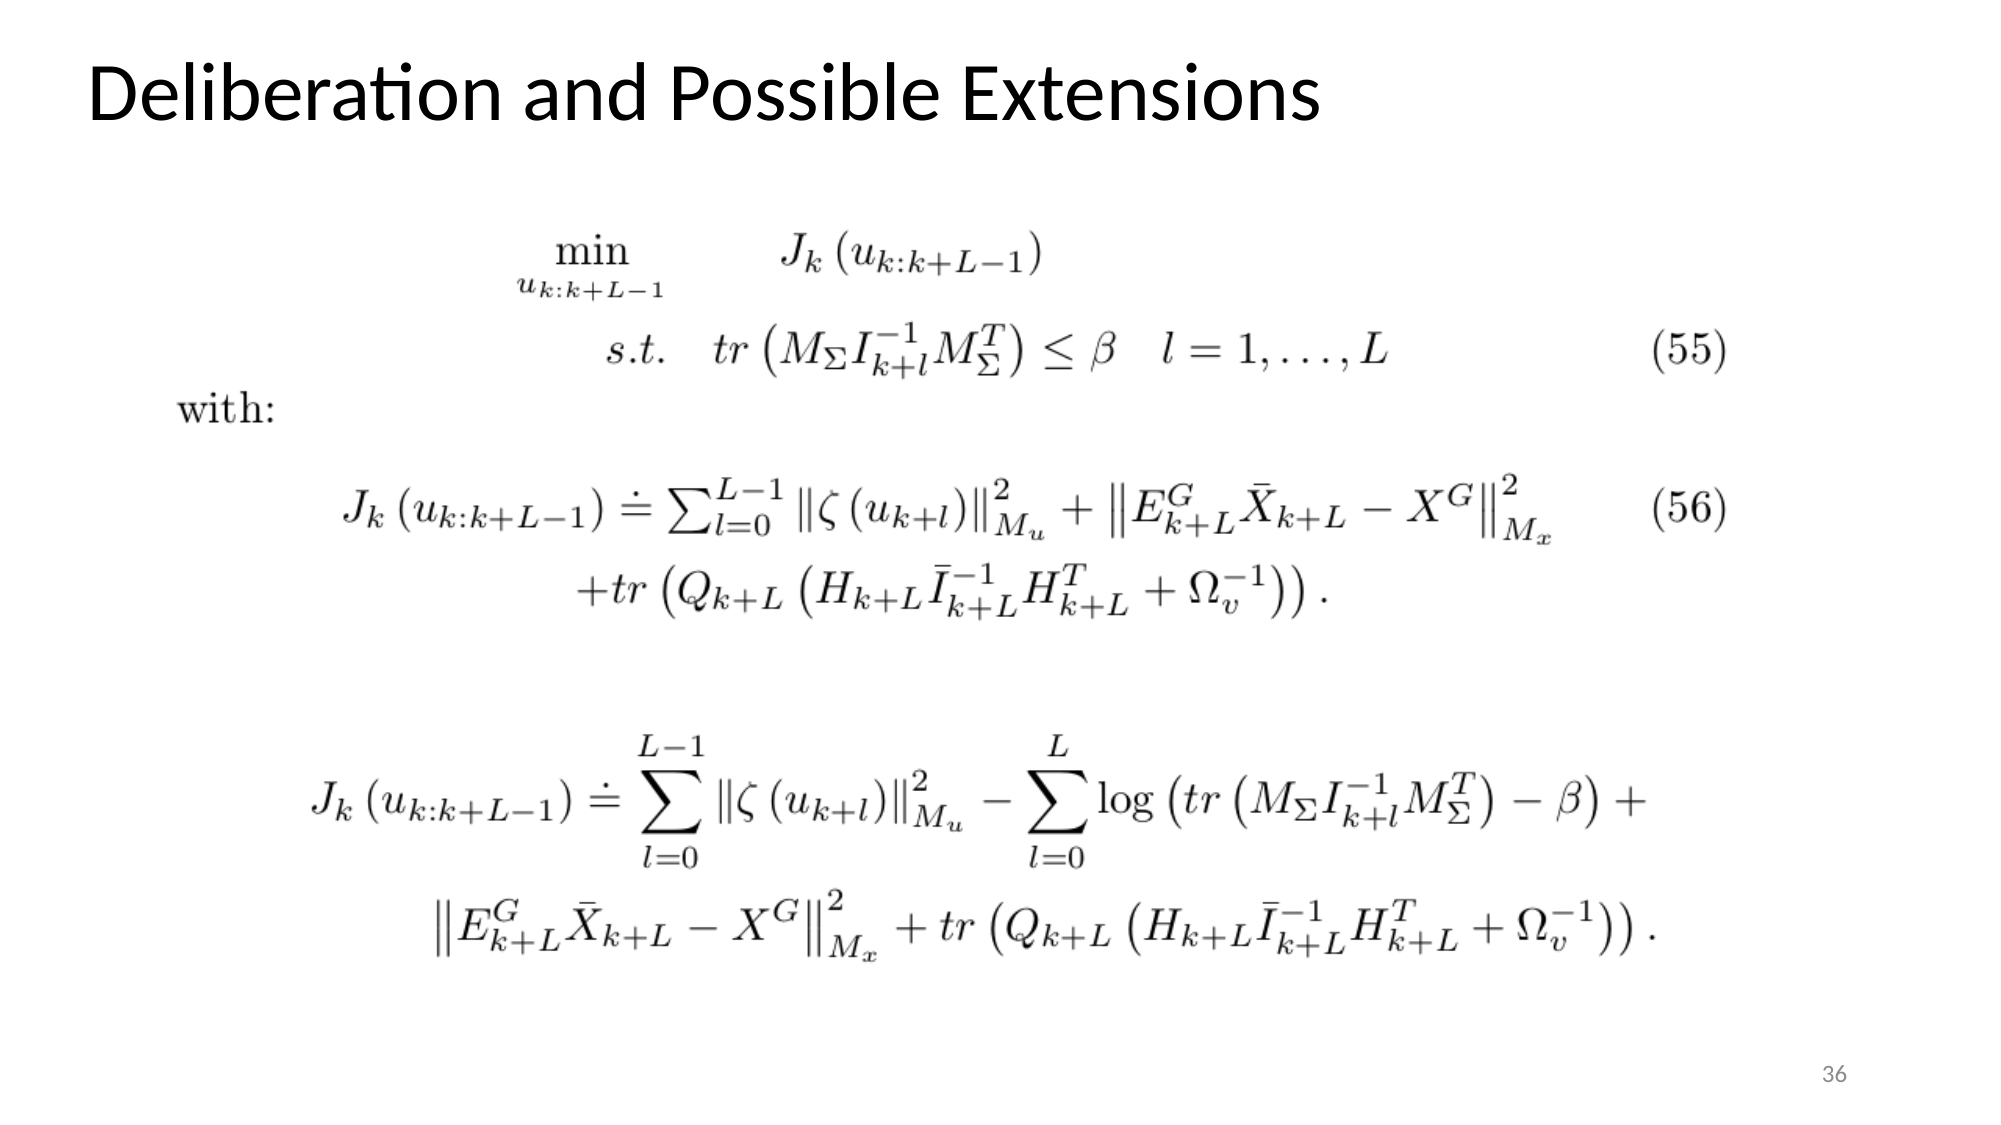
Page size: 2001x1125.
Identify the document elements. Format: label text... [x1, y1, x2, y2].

slide_number 36 [1412, 1042, 1863, 1103]
picture [139, 205, 1756, 653]
text_box Deliberation and Possible Extensions [73, 30, 1338, 145]
picture [234, 711, 1726, 984]
